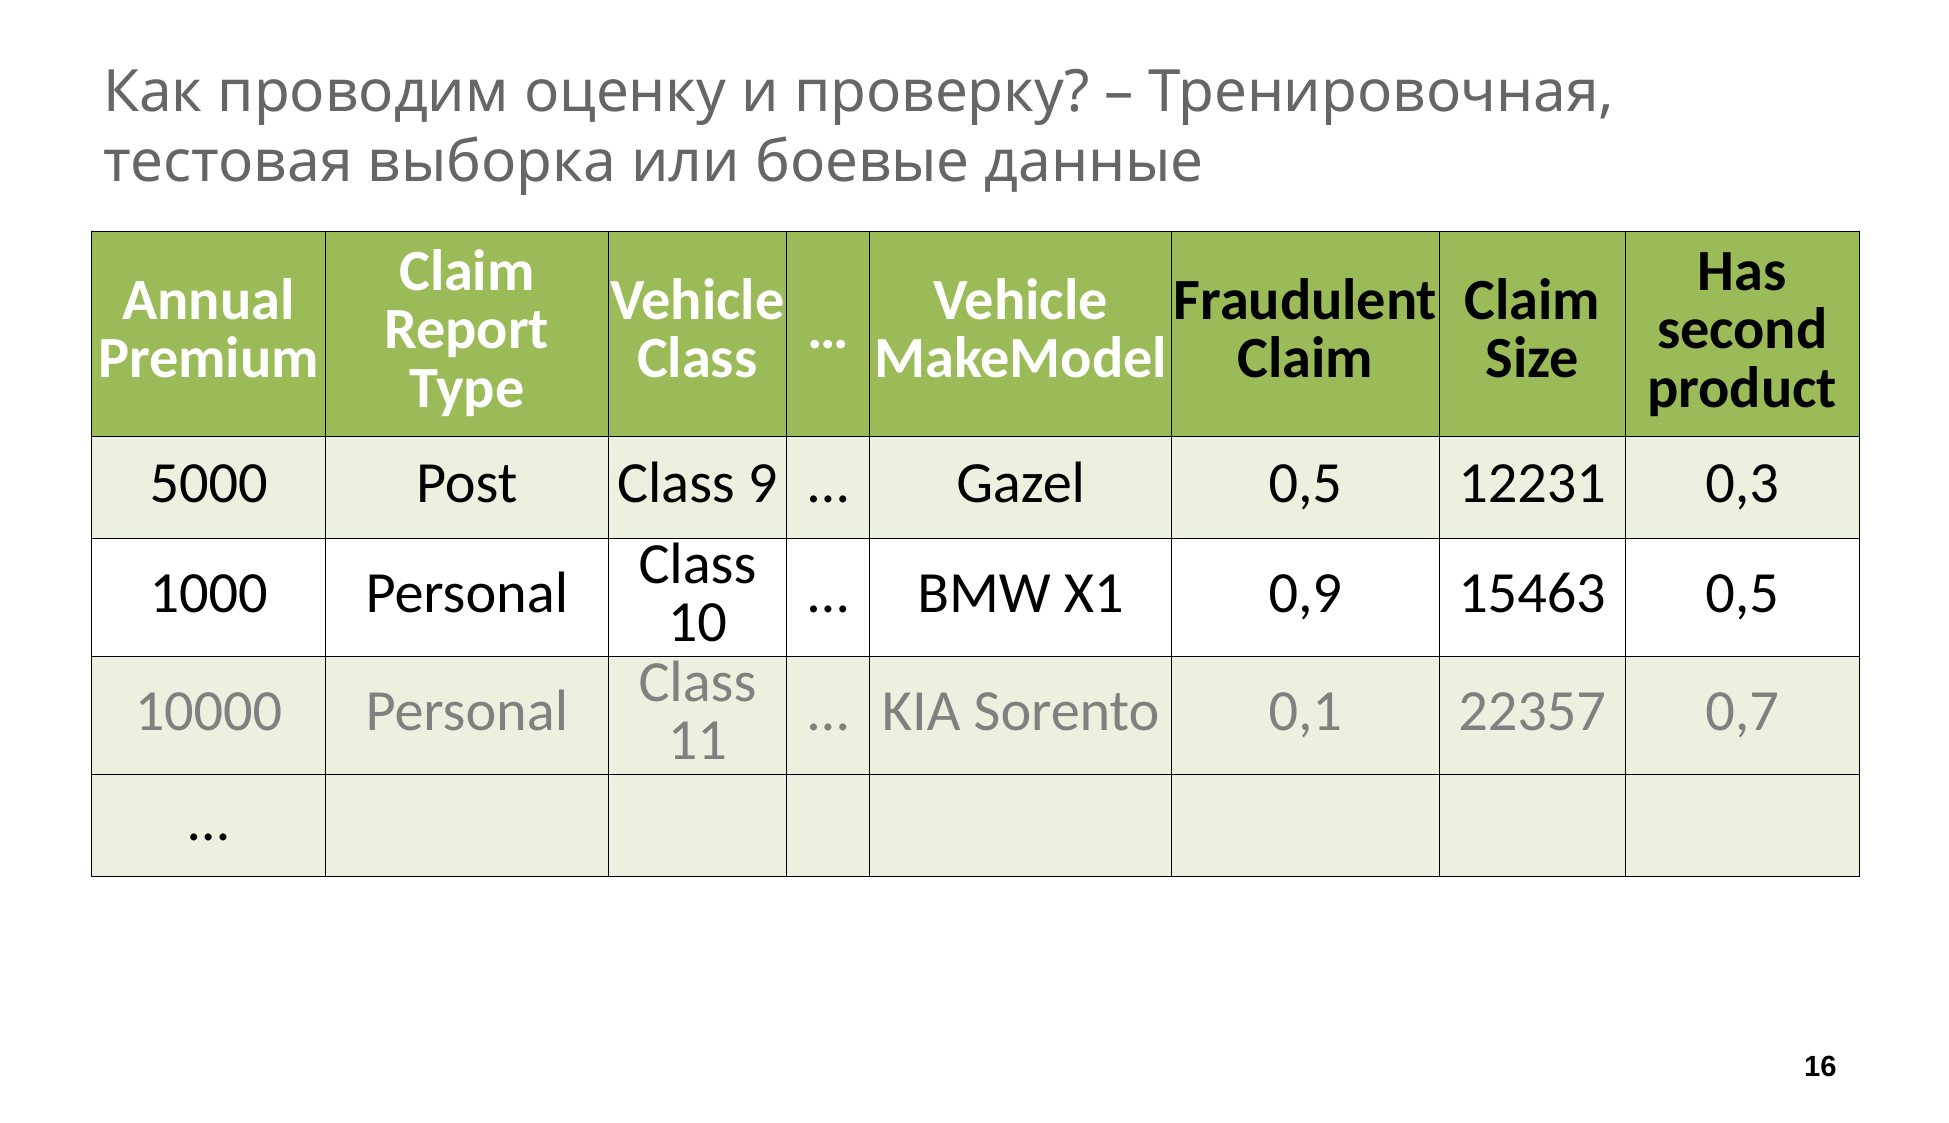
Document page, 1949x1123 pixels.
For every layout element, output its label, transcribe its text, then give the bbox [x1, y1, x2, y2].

table_cell … [787, 437, 869, 538]
table_header Annual Premium [92, 232, 325, 436]
table_cell [870, 775, 1171, 876]
table_cell [1626, 775, 1859, 876]
table_cell 0,9 [1172, 539, 1439, 656]
table_header … [787, 232, 869, 436]
table_cell BMW X1 [870, 539, 1171, 656]
table_cell 0,1 [1172, 657, 1439, 774]
table_header Fraudulent Claim [1172, 232, 1439, 436]
table_cell Class 9 [609, 437, 786, 538]
table_cell Class 10 [609, 539, 786, 656]
table_cell [609, 775, 786, 876]
table_cell [326, 775, 608, 876]
table_cell KIA Sorento [870, 657, 1171, 774]
table_header Vehicle Class [609, 232, 786, 436]
table_cell Post [326, 437, 608, 538]
table_cell [1172, 775, 1439, 876]
table_cell 15463 [1440, 539, 1625, 656]
table_header Claim Size [1440, 232, 1625, 436]
table_header Claim Report Type [326, 232, 608, 436]
table_cell [1440, 775, 1625, 876]
table_cell Personal [326, 657, 608, 774]
table_cell 0,3 [1626, 437, 1859, 538]
table_cell 10000 [92, 657, 325, 774]
slide_number 16 [1396, 1040, 1852, 1100]
table_cell … [787, 539, 869, 656]
table_cell [787, 775, 869, 876]
table_cell 0,5 [1626, 539, 1859, 656]
table_header Has second product [1626, 232, 1859, 436]
table_cell 1000 [92, 539, 325, 656]
title Как проводим оценку и проверку? – Тренировочная, тестовая выборка или боевые данные [88, 46, 1813, 141]
table_cell 22357 [1440, 657, 1625, 774]
table_cell … [787, 657, 869, 774]
table_cell Personal [326, 539, 608, 656]
table_cell 5000 [92, 437, 325, 538]
table_cell 0,5 [1172, 437, 1439, 538]
table_cell Class 11 [609, 657, 786, 774]
table_cell 12231 [1440, 437, 1625, 538]
table_header Vehicle MakeModel [870, 232, 1171, 436]
table_cell Gazel [870, 437, 1171, 538]
table_cell 0,7 [1626, 657, 1859, 774]
table_cell … [92, 775, 325, 876]
